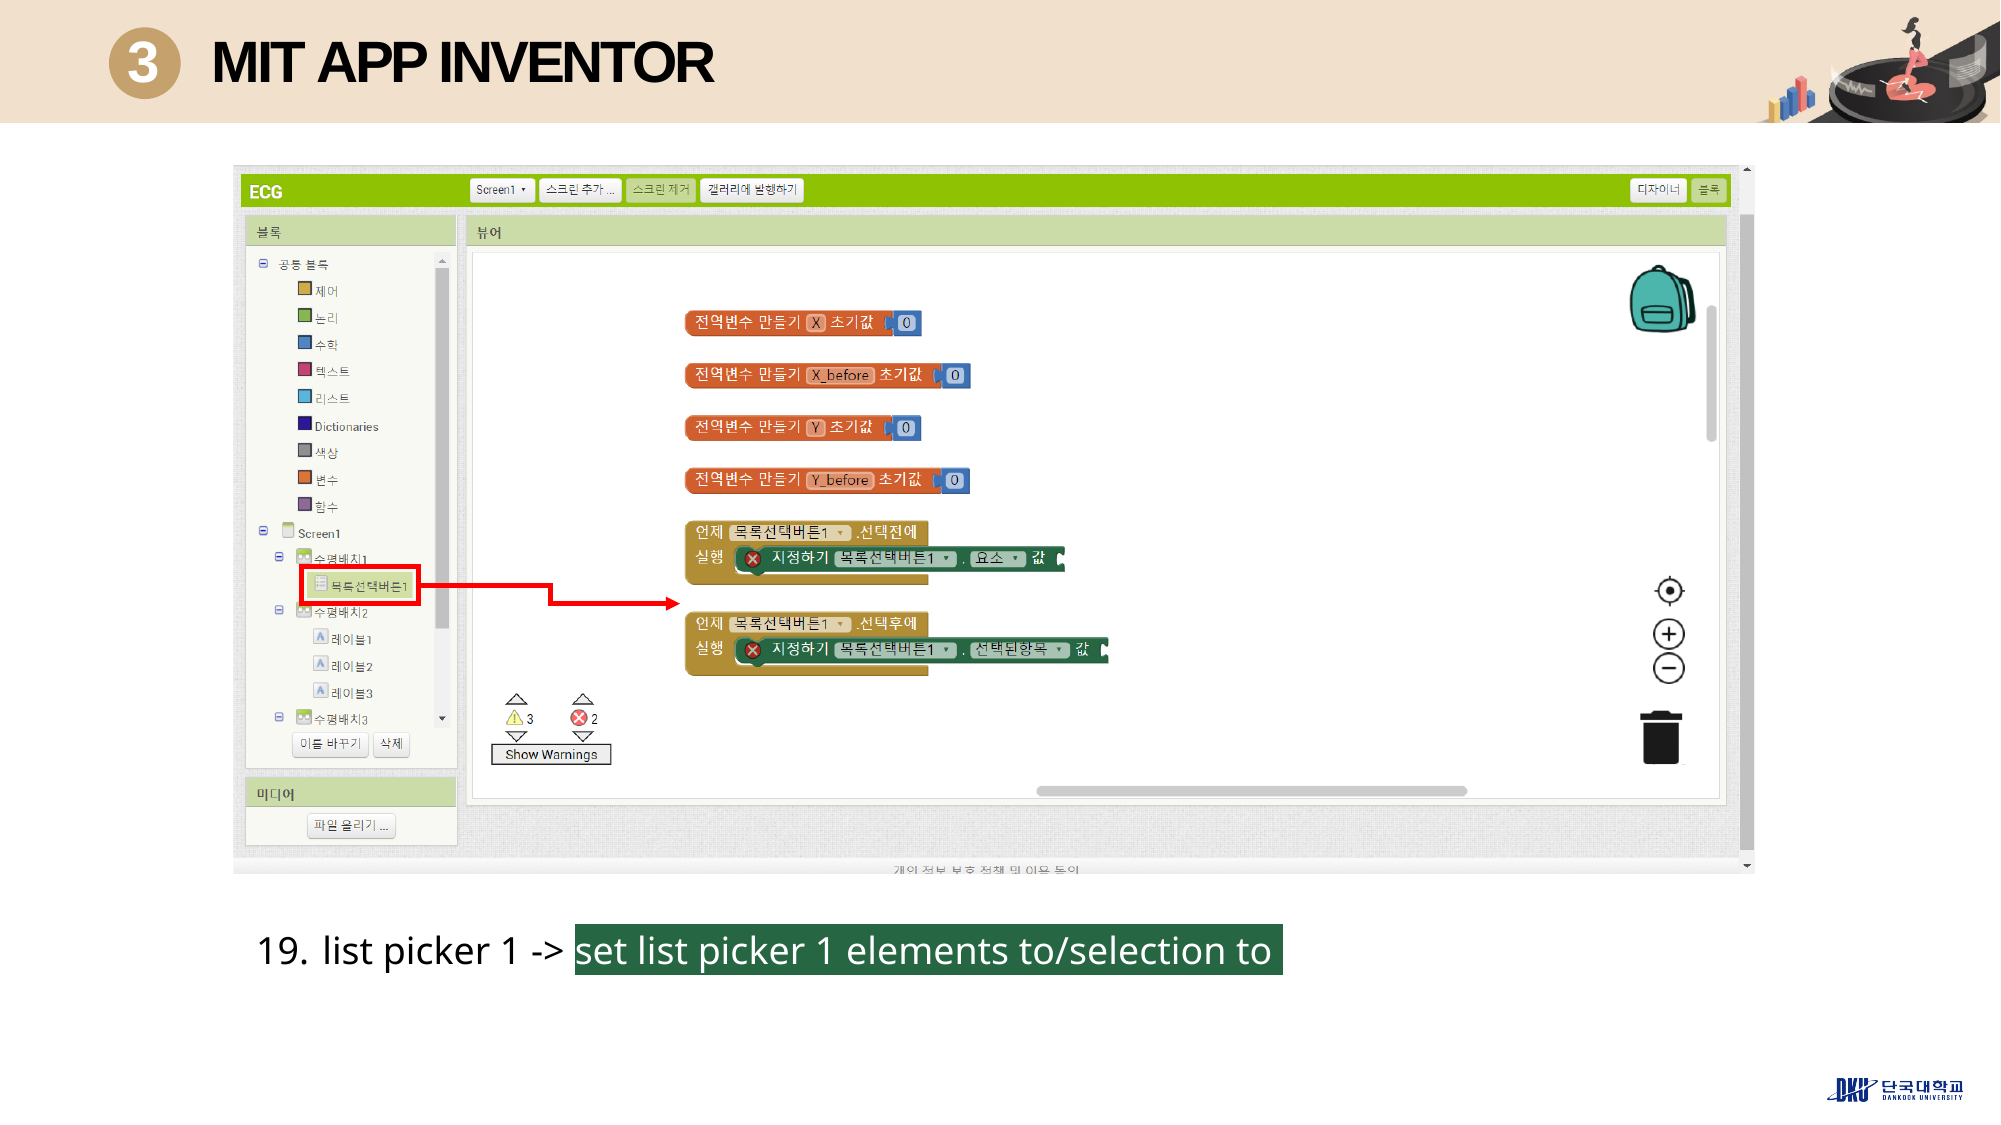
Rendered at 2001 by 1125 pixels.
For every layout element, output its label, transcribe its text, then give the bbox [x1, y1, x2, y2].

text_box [418, 585, 680, 604]
text_box list picker 1 -> set list picker 1 elements to/selection to [241, 897, 1747, 980]
text_box MIT APP INVENTOR [181, 17, 739, 102]
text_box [108, 17, 181, 103]
picture [0, 0, 2000, 1125]
